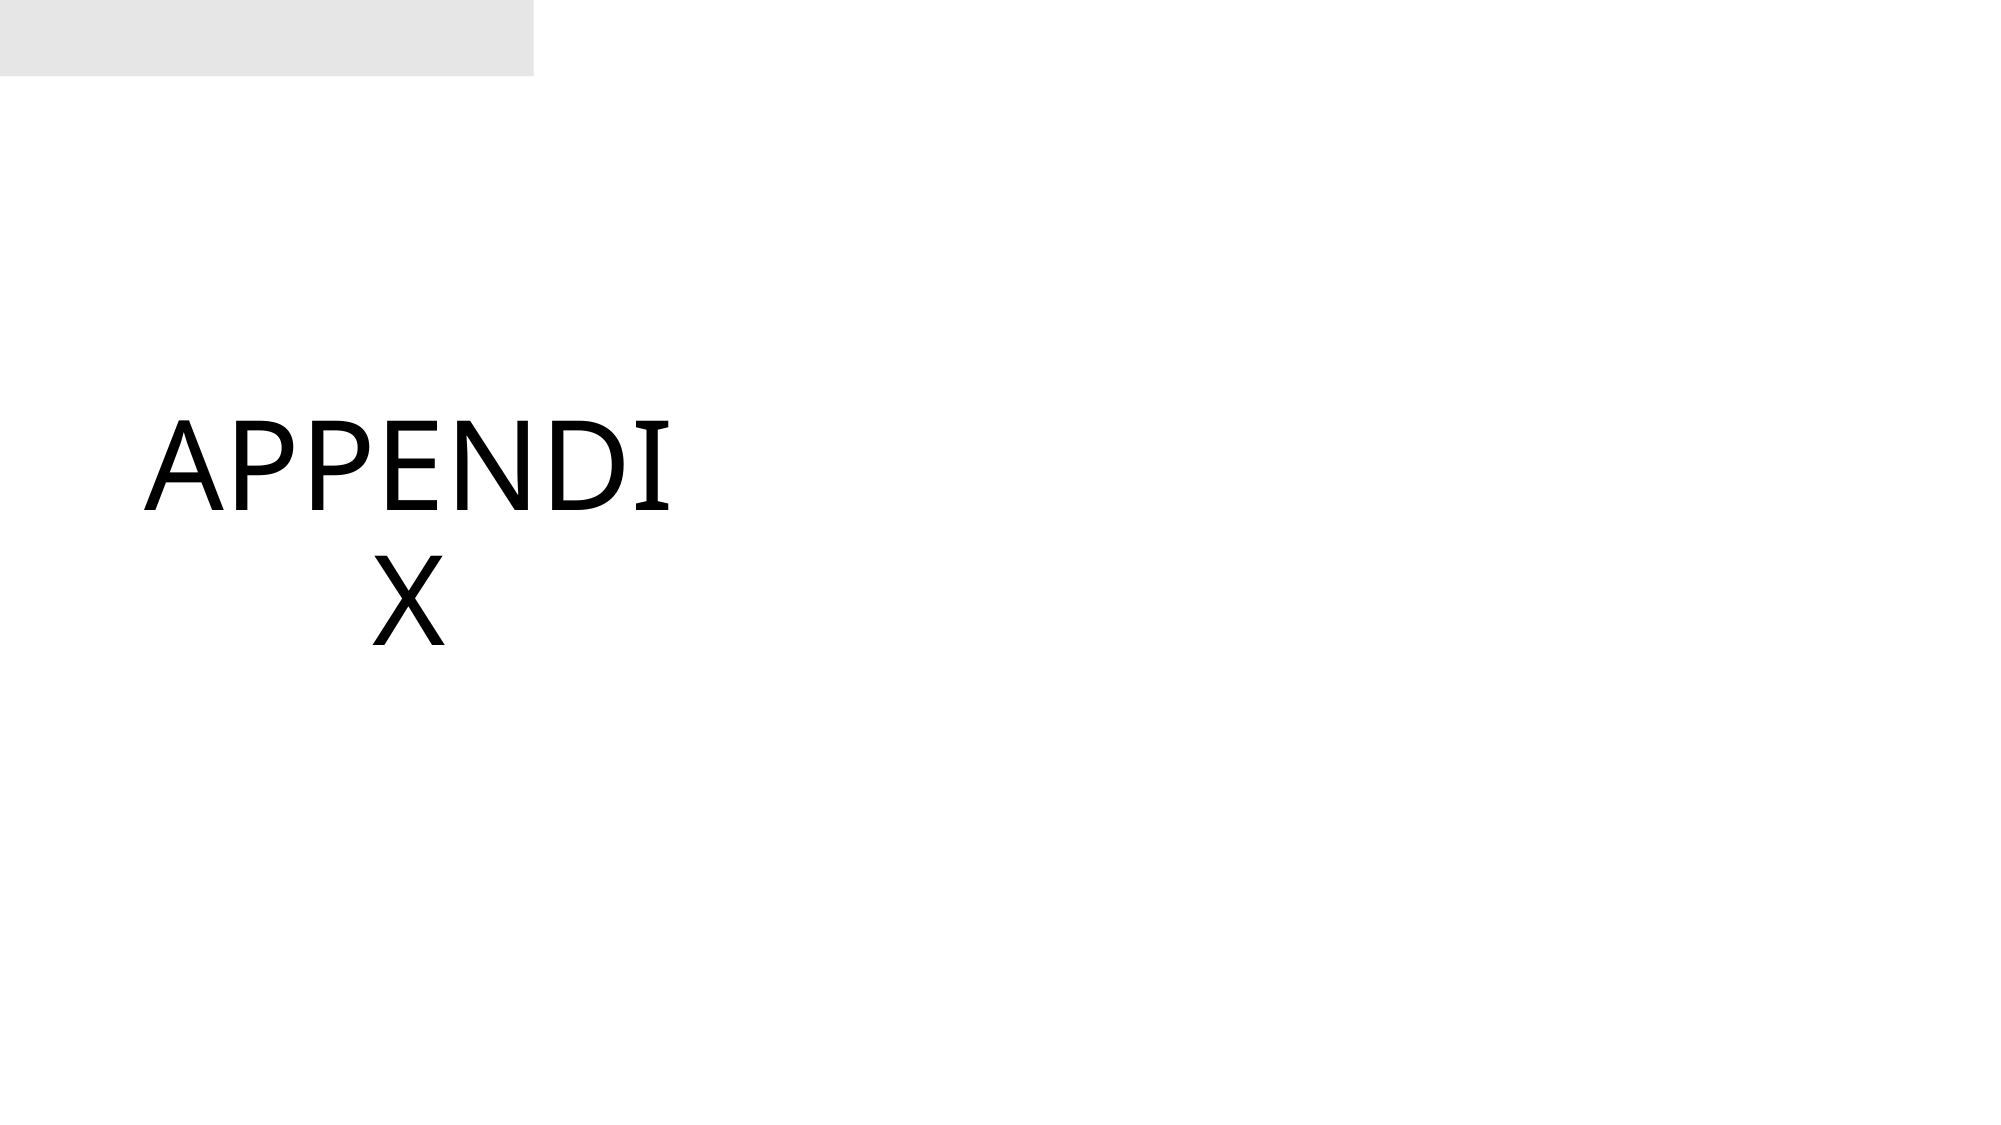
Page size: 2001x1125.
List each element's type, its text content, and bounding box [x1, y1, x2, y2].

text_box [0, 0, 534, 77]
title APPENDIX [97, 366, 722, 759]
